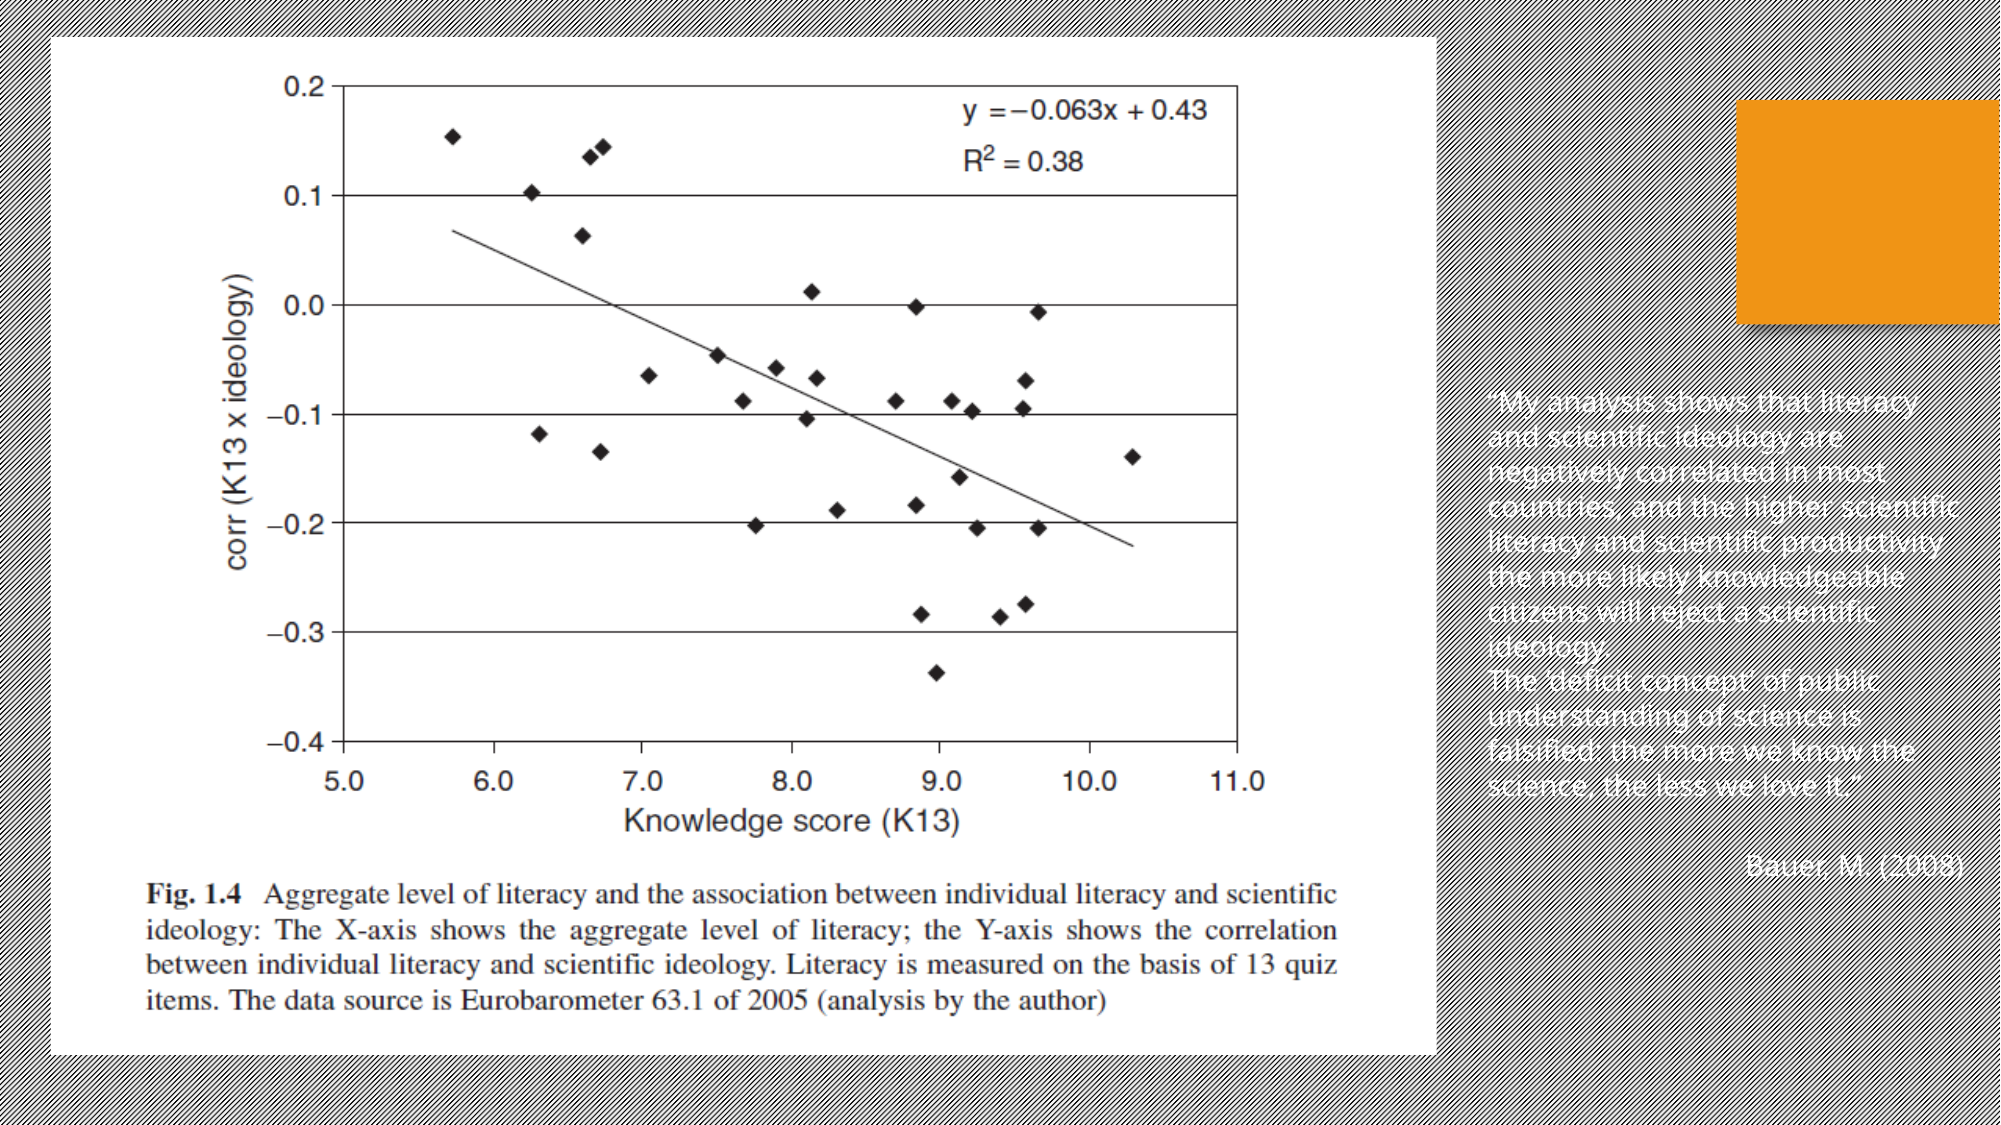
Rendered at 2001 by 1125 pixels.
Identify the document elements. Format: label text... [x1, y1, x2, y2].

text_box “My analysis shows that literacy and scientific ideology are negatively correlated in most countries, and the higher scientific literacy and scientific productivity the more likely knowledgeable citizens will reject a scientific ideology. The ‘deficit concept’ of public understanding of science is falsified: the more we know the science, the less we love it.” Bauer, M. (2008) [1472, 375, 1979, 845]
picture [0, 0, 2000, 1125]
